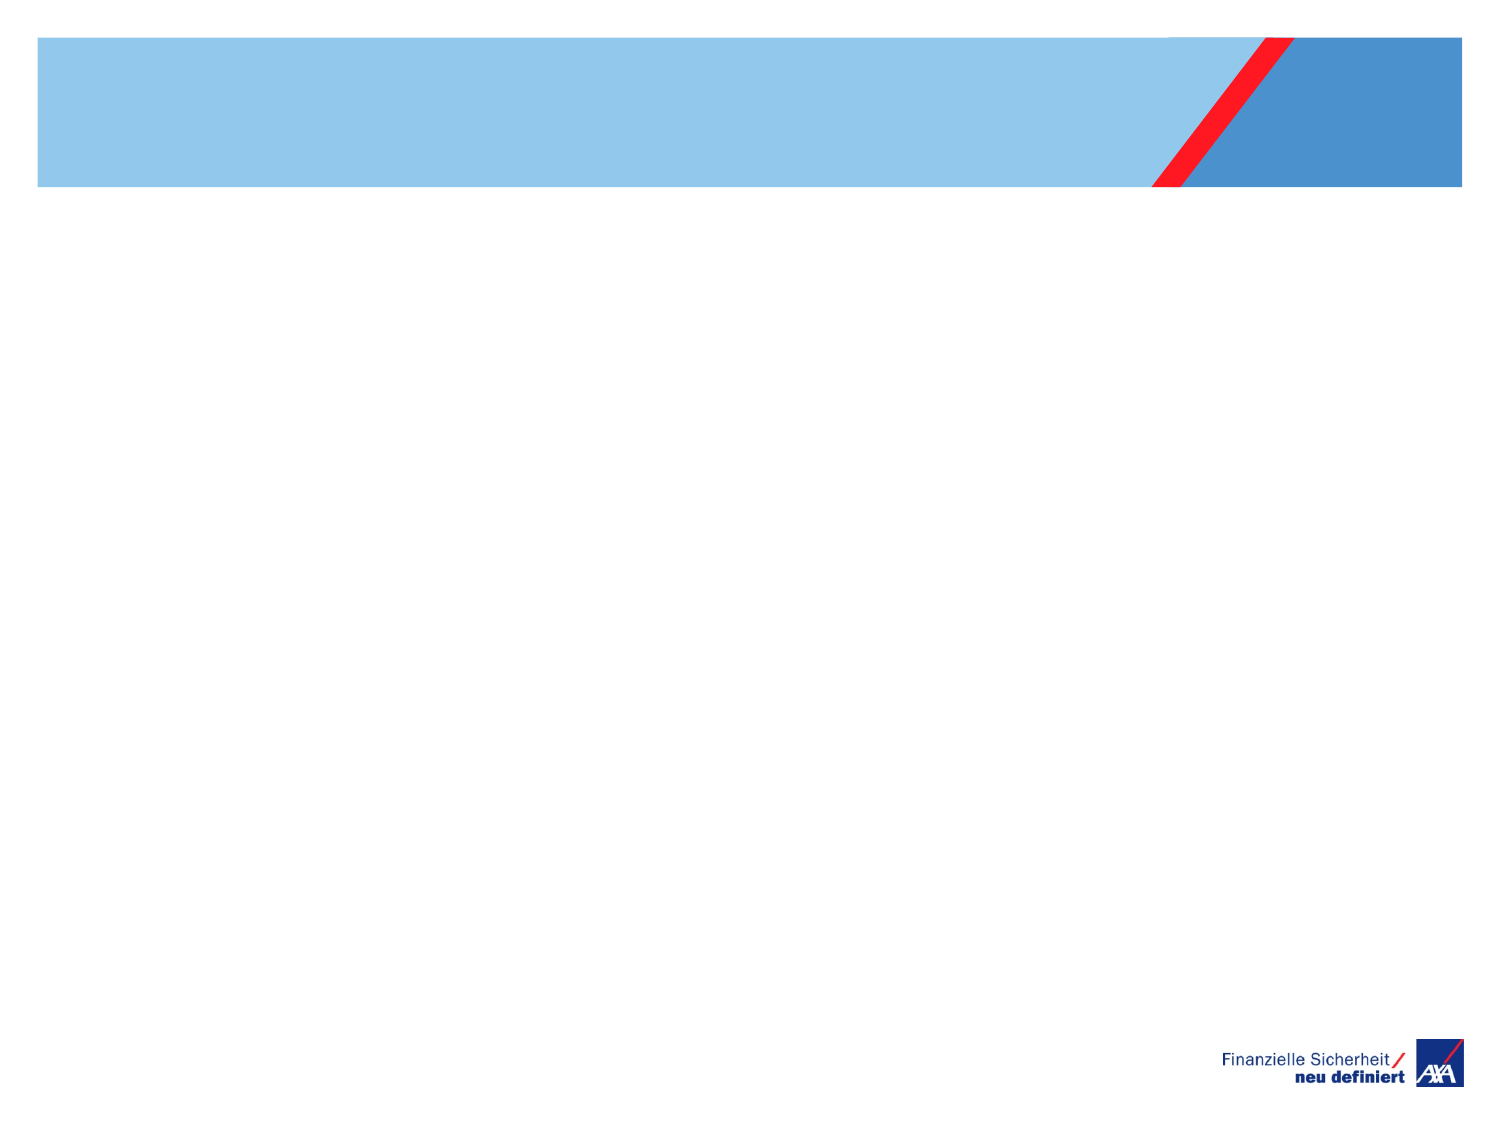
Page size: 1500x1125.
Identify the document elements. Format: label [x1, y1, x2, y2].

picture [1223, 1039, 1464, 1087]
